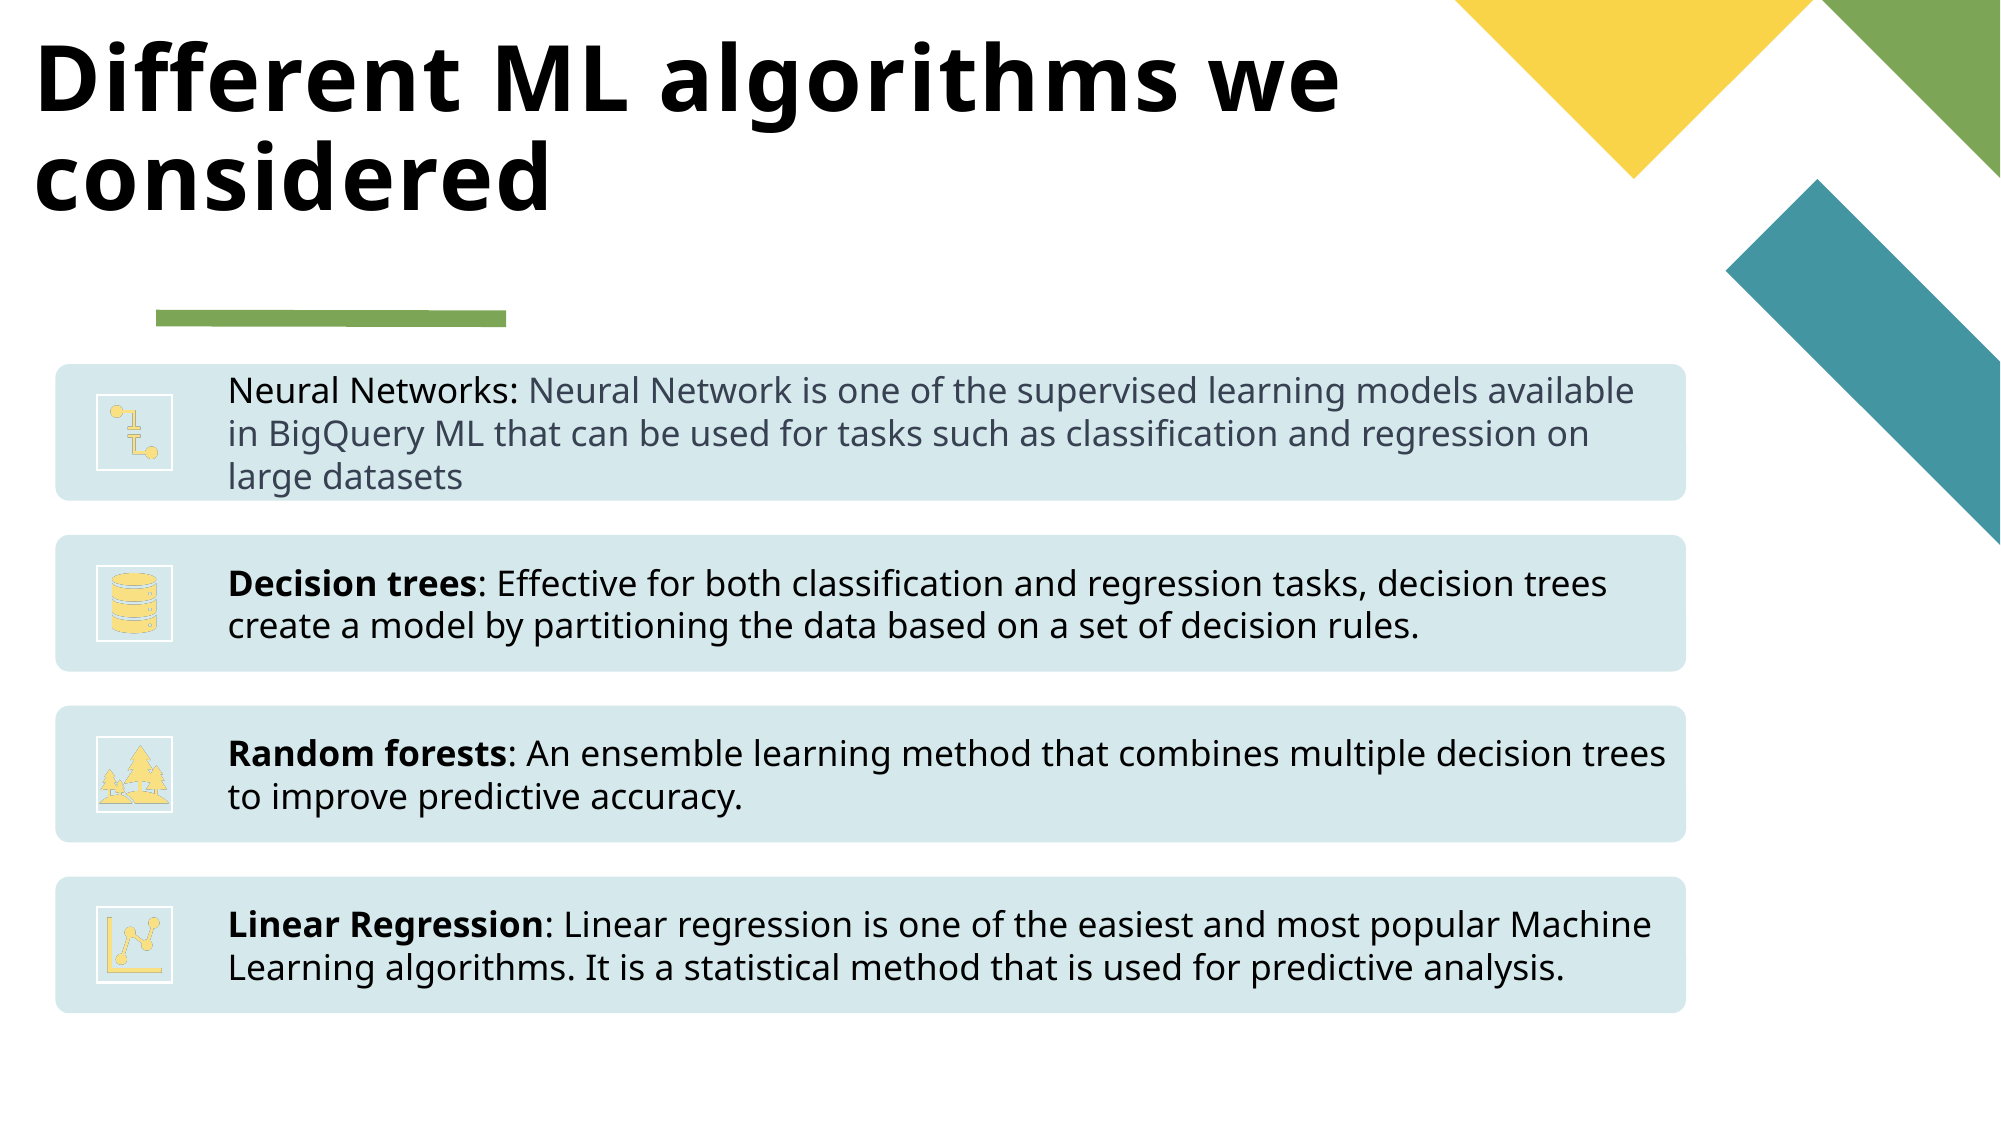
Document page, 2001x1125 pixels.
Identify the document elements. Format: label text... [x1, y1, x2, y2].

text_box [55, 363, 1686, 1014]
title Different ML algorithms we considered [33, 22, 1740, 240]
